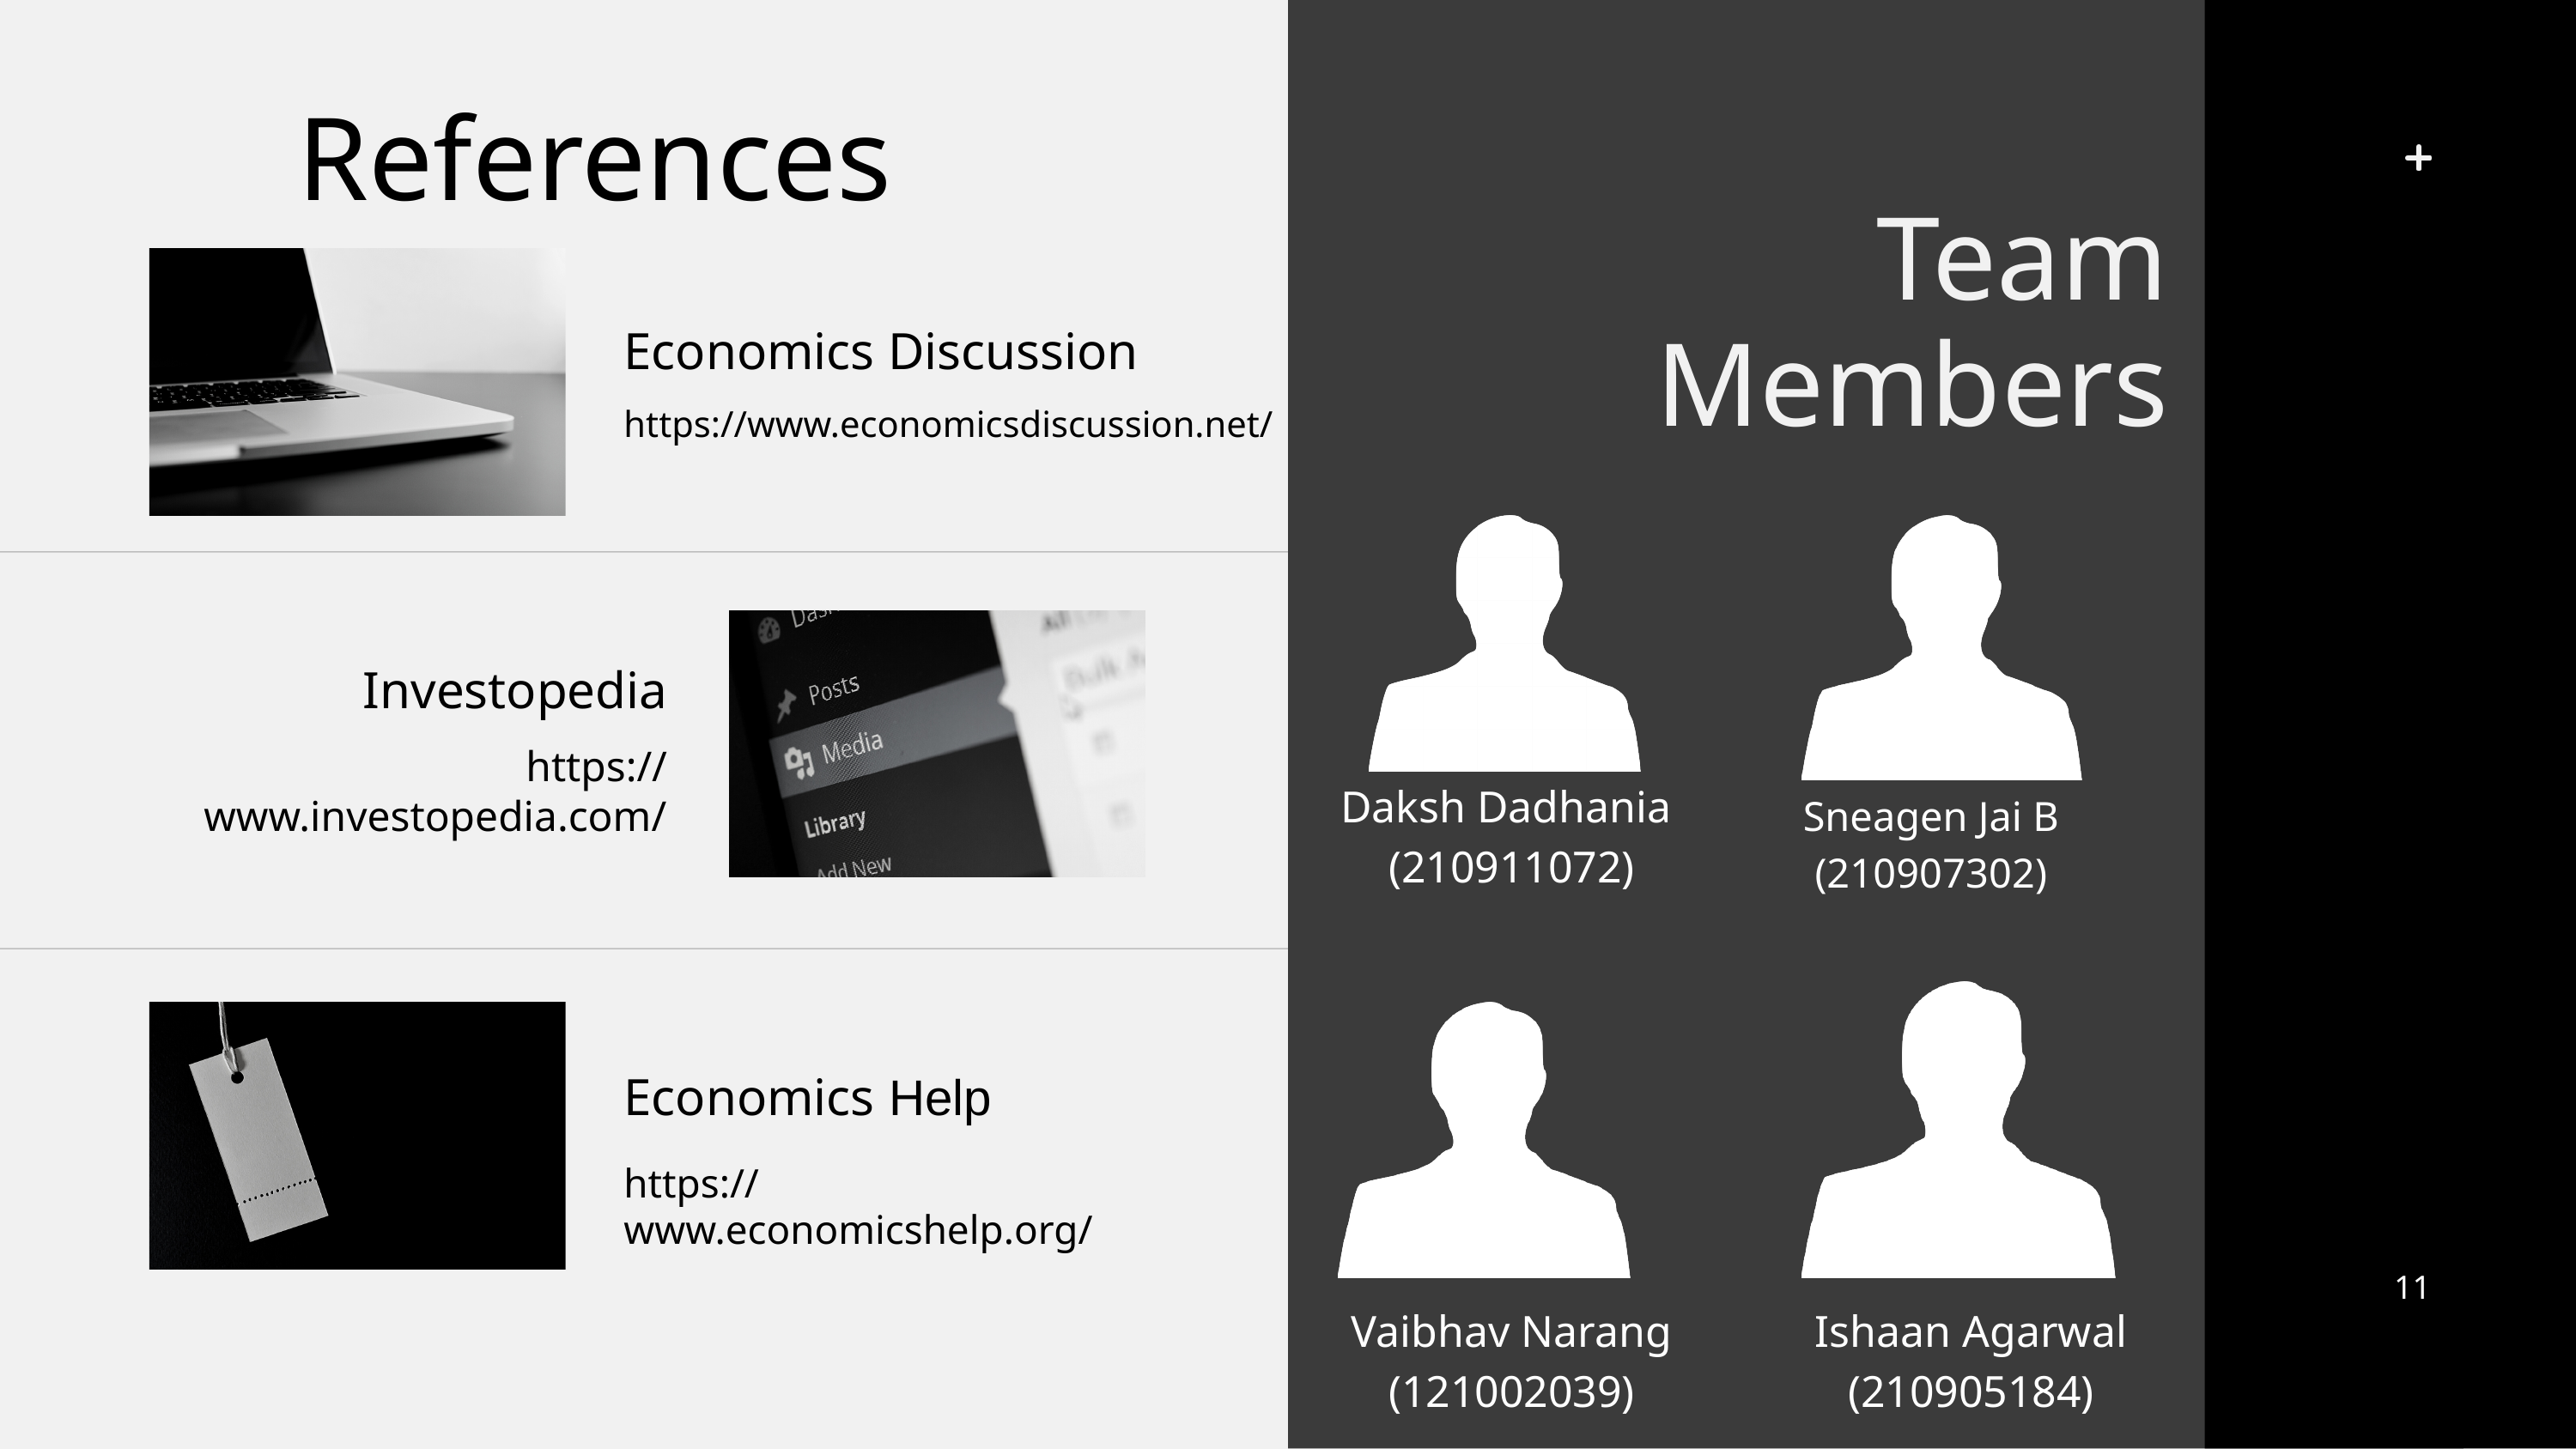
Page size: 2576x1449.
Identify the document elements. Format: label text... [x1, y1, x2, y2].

text_box Team Members [1428, 197, 2168, 449]
text_box 11 [2273, 1260, 2432, 1306]
picture [2405, 144, 2432, 171]
text_box Daksh Dadhania (210911072) [1338, 771, 1685, 892]
picture [1338, 1002, 1631, 1278]
text_box Sneagen Jai B (210907302) [1795, 783, 2068, 896]
text_box [2204, 0, 2576, 1449]
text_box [87, 658, 668, 791]
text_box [623, 1064, 1205, 1207]
picture [149, 247, 566, 516]
text_box Ishaan Agarwal (210905184) [1814, 1295, 2129, 1449]
picture [1801, 514, 2082, 780]
picture [1369, 514, 1642, 773]
text_box Vaibhav Narang (121002039) [1345, 1295, 1678, 1449]
text_box References [297, 97, 1038, 224]
picture [149, 1002, 566, 1270]
text_box [1288, 0, 2204, 1449]
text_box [623, 318, 1295, 445]
picture [1801, 981, 2116, 1278]
picture [728, 609, 1146, 878]
